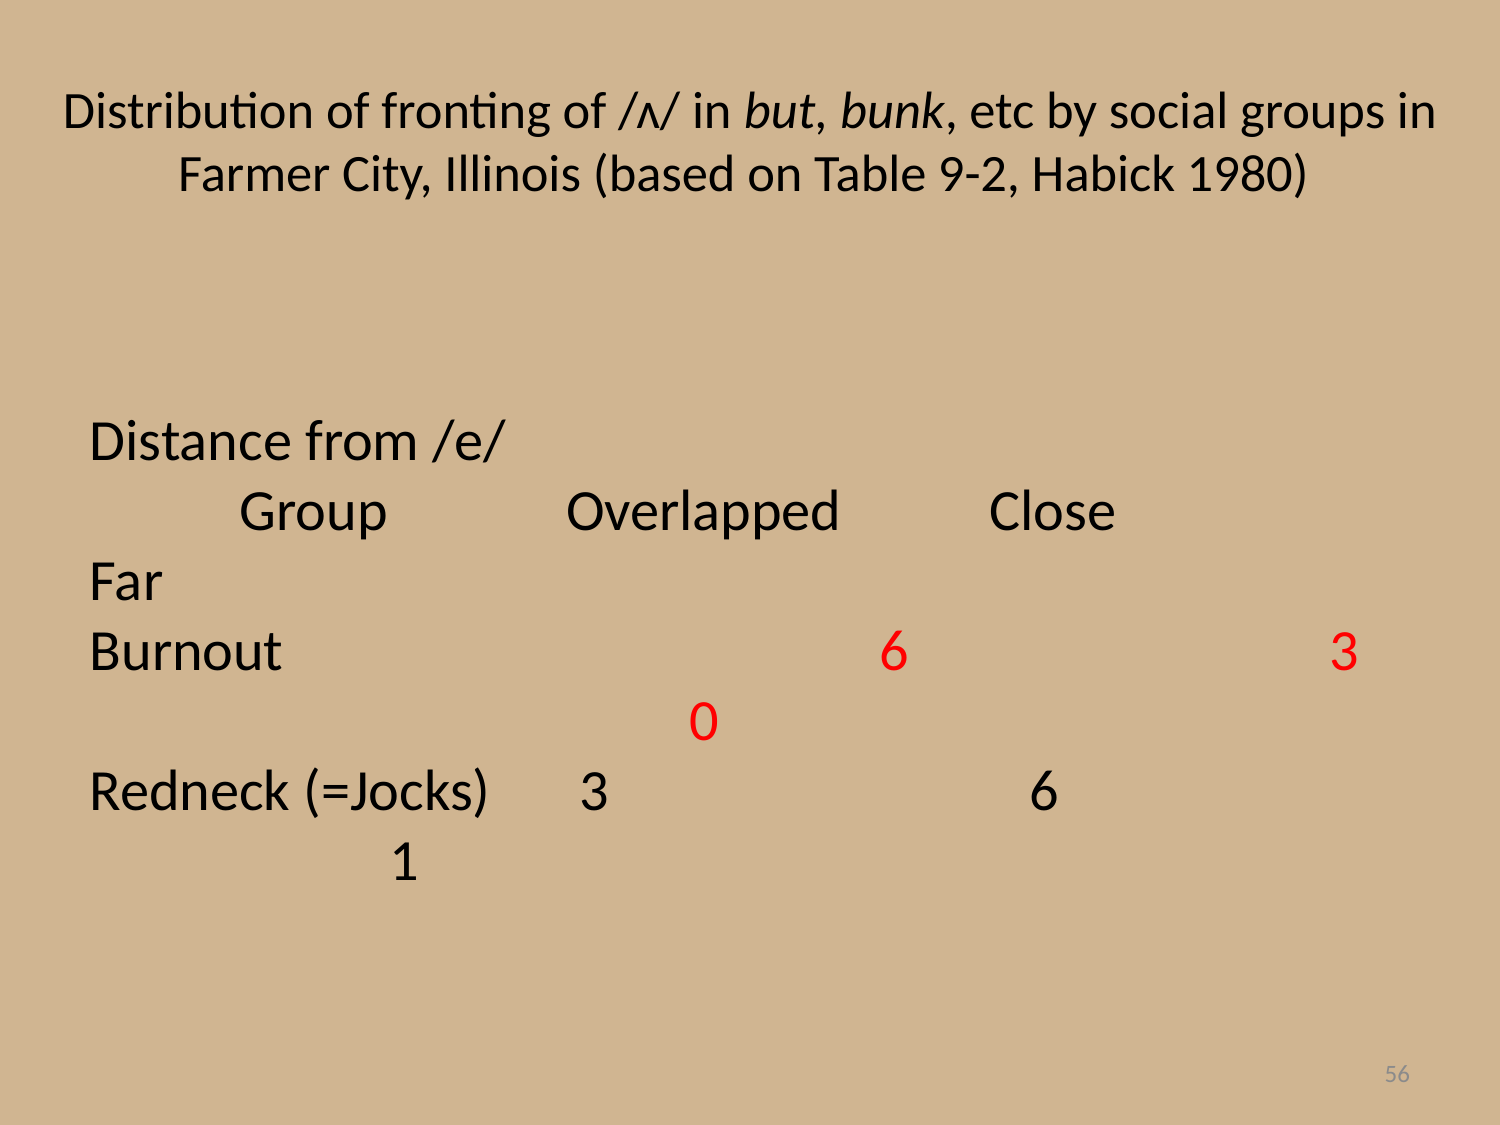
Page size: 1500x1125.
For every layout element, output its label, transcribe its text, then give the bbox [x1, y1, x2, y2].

title Distribution of fronting of /ʌ/ in but, bunk, etc by social groups in Farmer City, Illinois (based on Table 9-2, Habick 1980) [37, 45, 1463, 233]
slide_number 56 [1074, 1042, 1425, 1103]
text_box Distance from /e/ Group Overlapped Close Far Burnout 6 3 0 Redneck (=Jocks) 3 6 1 [74, 324, 1425, 1040]
